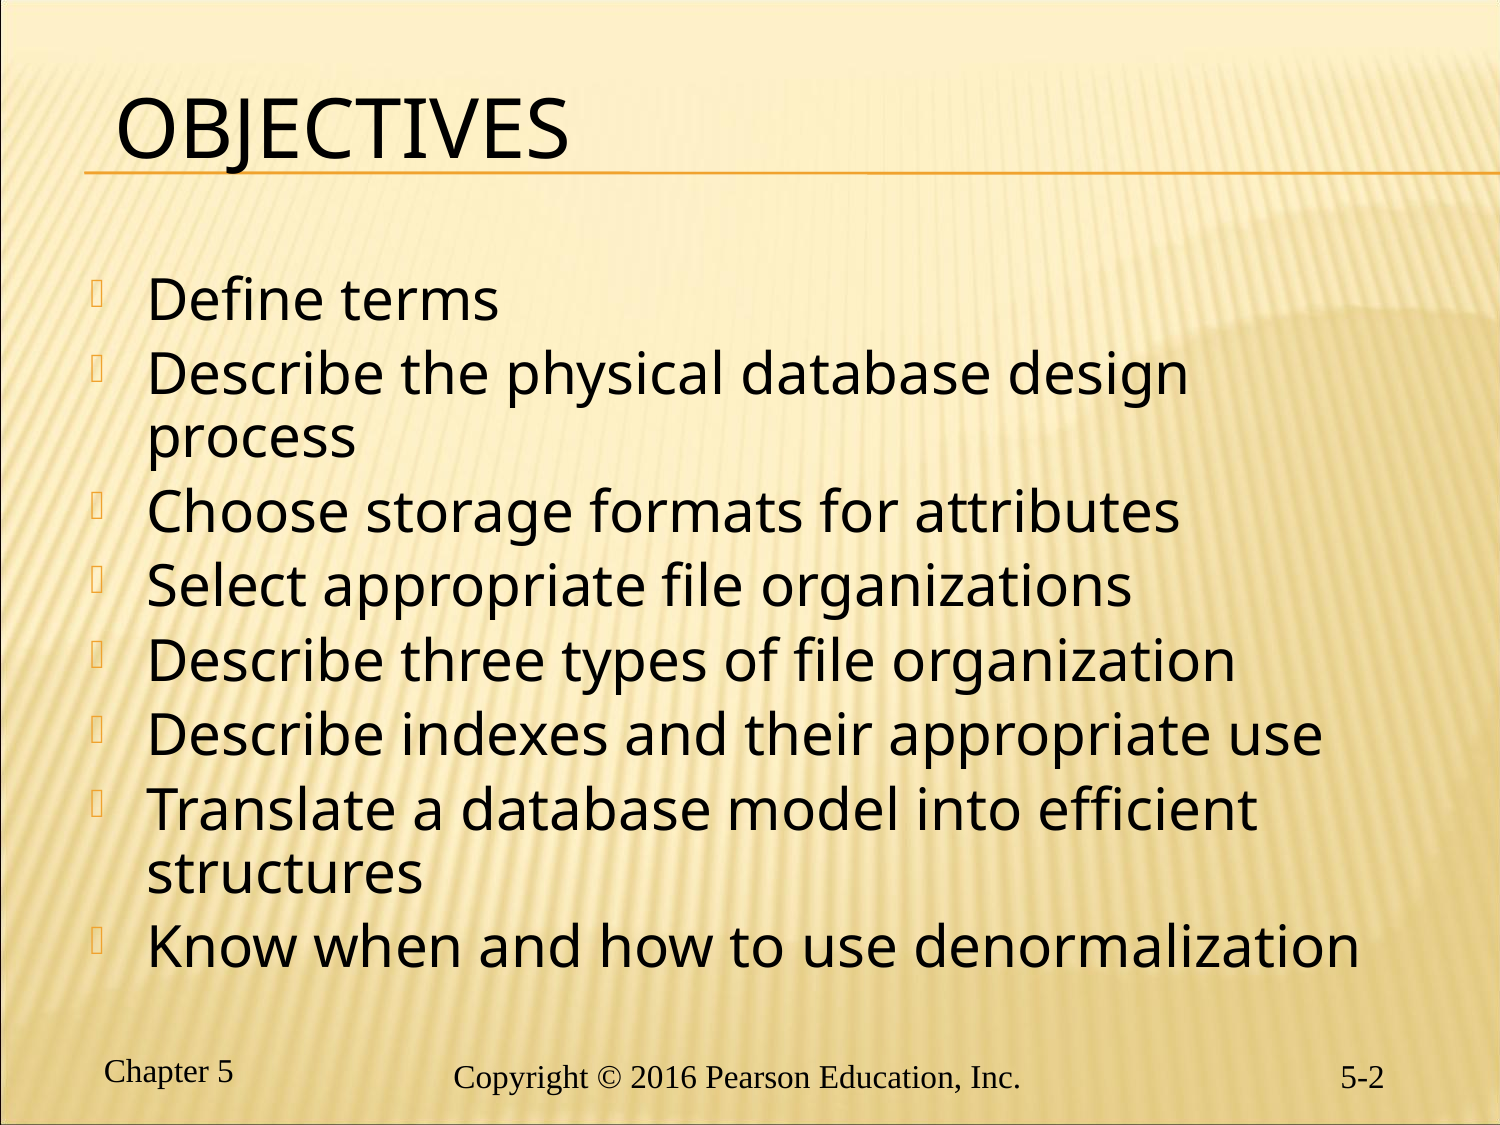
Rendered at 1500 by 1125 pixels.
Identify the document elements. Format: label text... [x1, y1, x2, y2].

title Objectives [99, 12, 1263, 238]
list Define terms Describe the physical database design process Choose storage formats for attributes Select appropriate file organizations Describe three types of file organization Describe indexes and their appropriate use Translate a database model into efficient structures Know when and how to use denormalization [75, 262, 1425, 1000]
picture [0, 0, 1500, 1125]
